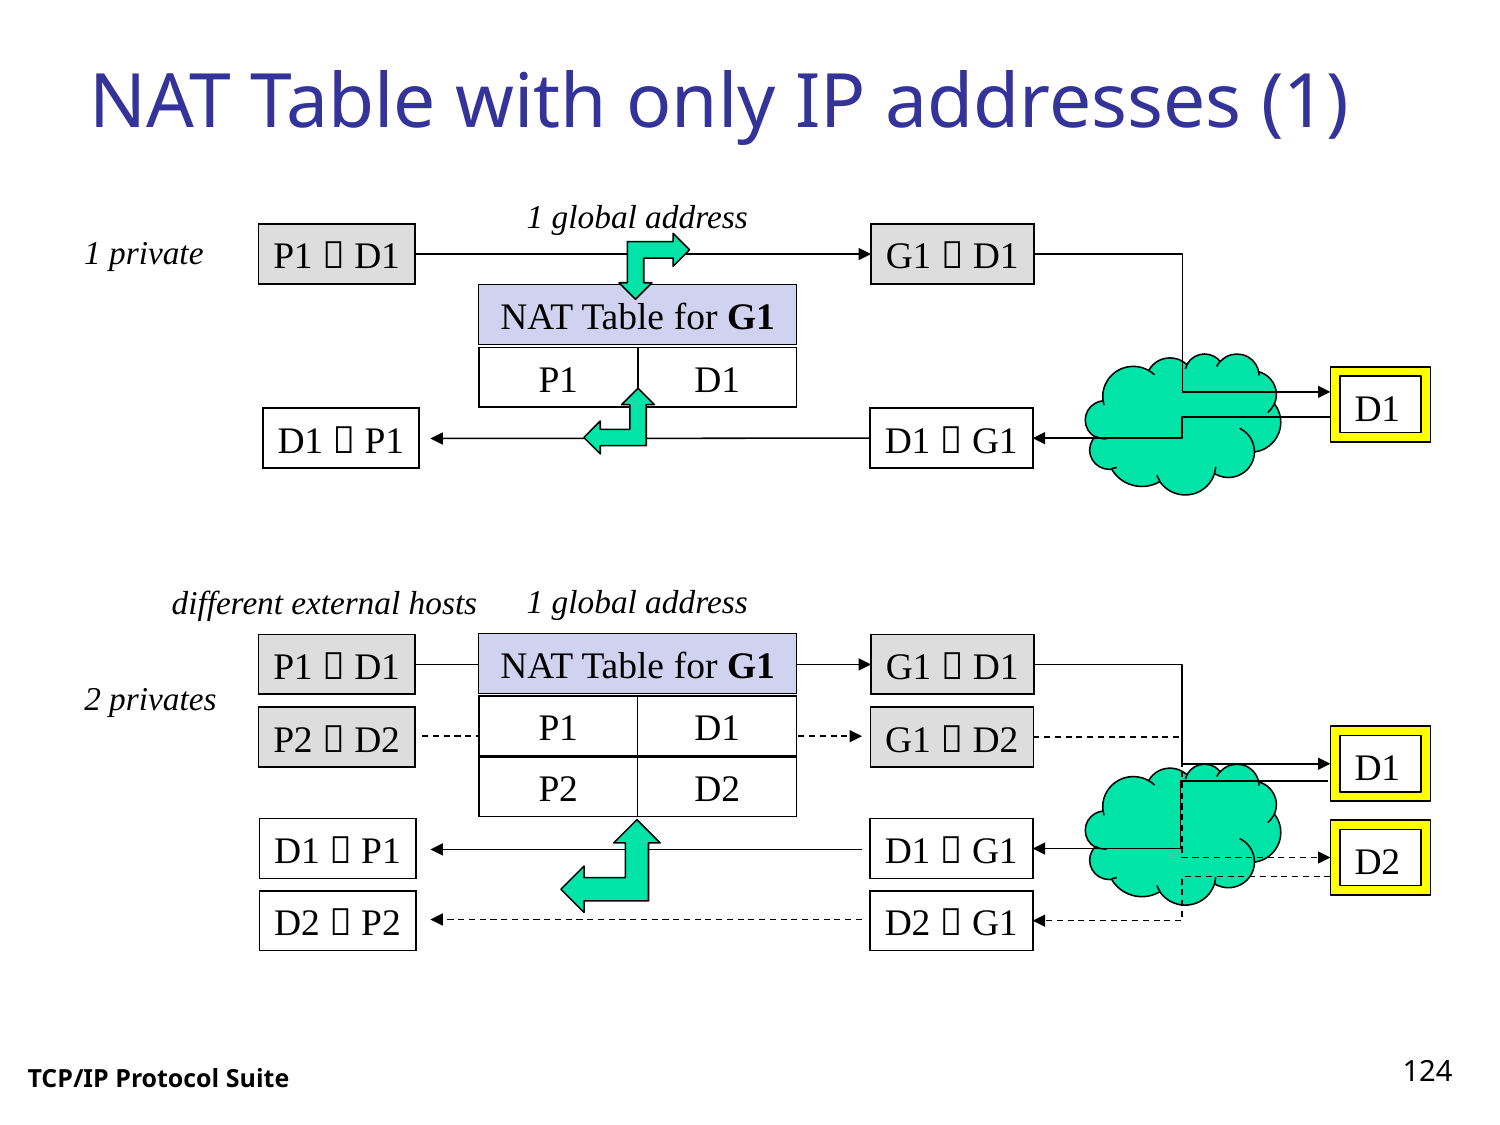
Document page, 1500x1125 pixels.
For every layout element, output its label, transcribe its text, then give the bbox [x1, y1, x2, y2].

text_box NAT Table for G1 [478, 665, 797, 694]
text_box P1  D1 [258, 634, 416, 695]
text_box G1  D1 [871, 224, 1034, 284]
text_box D2 [1330, 819, 1431, 895]
text_box D2 [637, 756, 797, 817]
text_box P1 [478, 737, 637, 756]
text_box NAT Table with only IP addresses (1) [74, 45, 1425, 150]
text_box D1 [637, 347, 797, 408]
text_box [619, 255, 685, 300]
text_box 1 global address [511, 187, 764, 243]
text_box D1 [1331, 726, 1431, 802]
text_box [1089, 858, 1267, 876]
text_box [1041, 254, 1331, 392]
text_box [583, 388, 655, 438]
text_box [1089, 439, 1276, 495]
text_box P2  D2 [258, 707, 416, 767]
text_box D1  P1 [259, 818, 416, 879]
text_box 1 global address [511, 572, 764, 628]
text_box P1  D1 [258, 224, 416, 284]
text_box D1  P1 [262, 408, 420, 468]
text_box different external hosts [156, 573, 493, 629]
slide_number 124 [1155, 1024, 1468, 1100]
text_box [1085, 392, 1281, 416]
footer TCP/IP Protocol Suite [12, 1025, 488, 1100]
text_box P2 [478, 756, 637, 817]
text_box D1  G1 [870, 818, 1033, 879]
text_box 2 privates [69, 669, 232, 724]
text_box NAT Table for G1 [478, 633, 797, 664]
text_box G1  D2 [870, 707, 1034, 767]
text_box D1 [637, 737, 797, 756]
text_box D2  P2 [259, 890, 416, 951]
text_box P1 [478, 347, 637, 408]
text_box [1041, 664, 1331, 737]
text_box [1040, 876, 1331, 921]
text_box [613, 819, 661, 849]
text_box [627, 243, 690, 254]
text_box D1 [637, 696, 797, 736]
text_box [1040, 781, 1328, 849]
text_box [585, 439, 647, 454]
text_box 1 private [69, 223, 219, 279]
text_box G1  D1 [871, 634, 1034, 695]
text_box D1  G1 [870, 408, 1033, 468]
text_box D1 [1330, 366, 1431, 442]
text_box P1 [478, 696, 637, 736]
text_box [1040, 416, 1331, 439]
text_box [1041, 737, 1331, 858]
text_box D2  G1 [870, 890, 1033, 951]
text_box NAT Table for G1 [478, 284, 797, 345]
text_box [560, 850, 649, 913]
